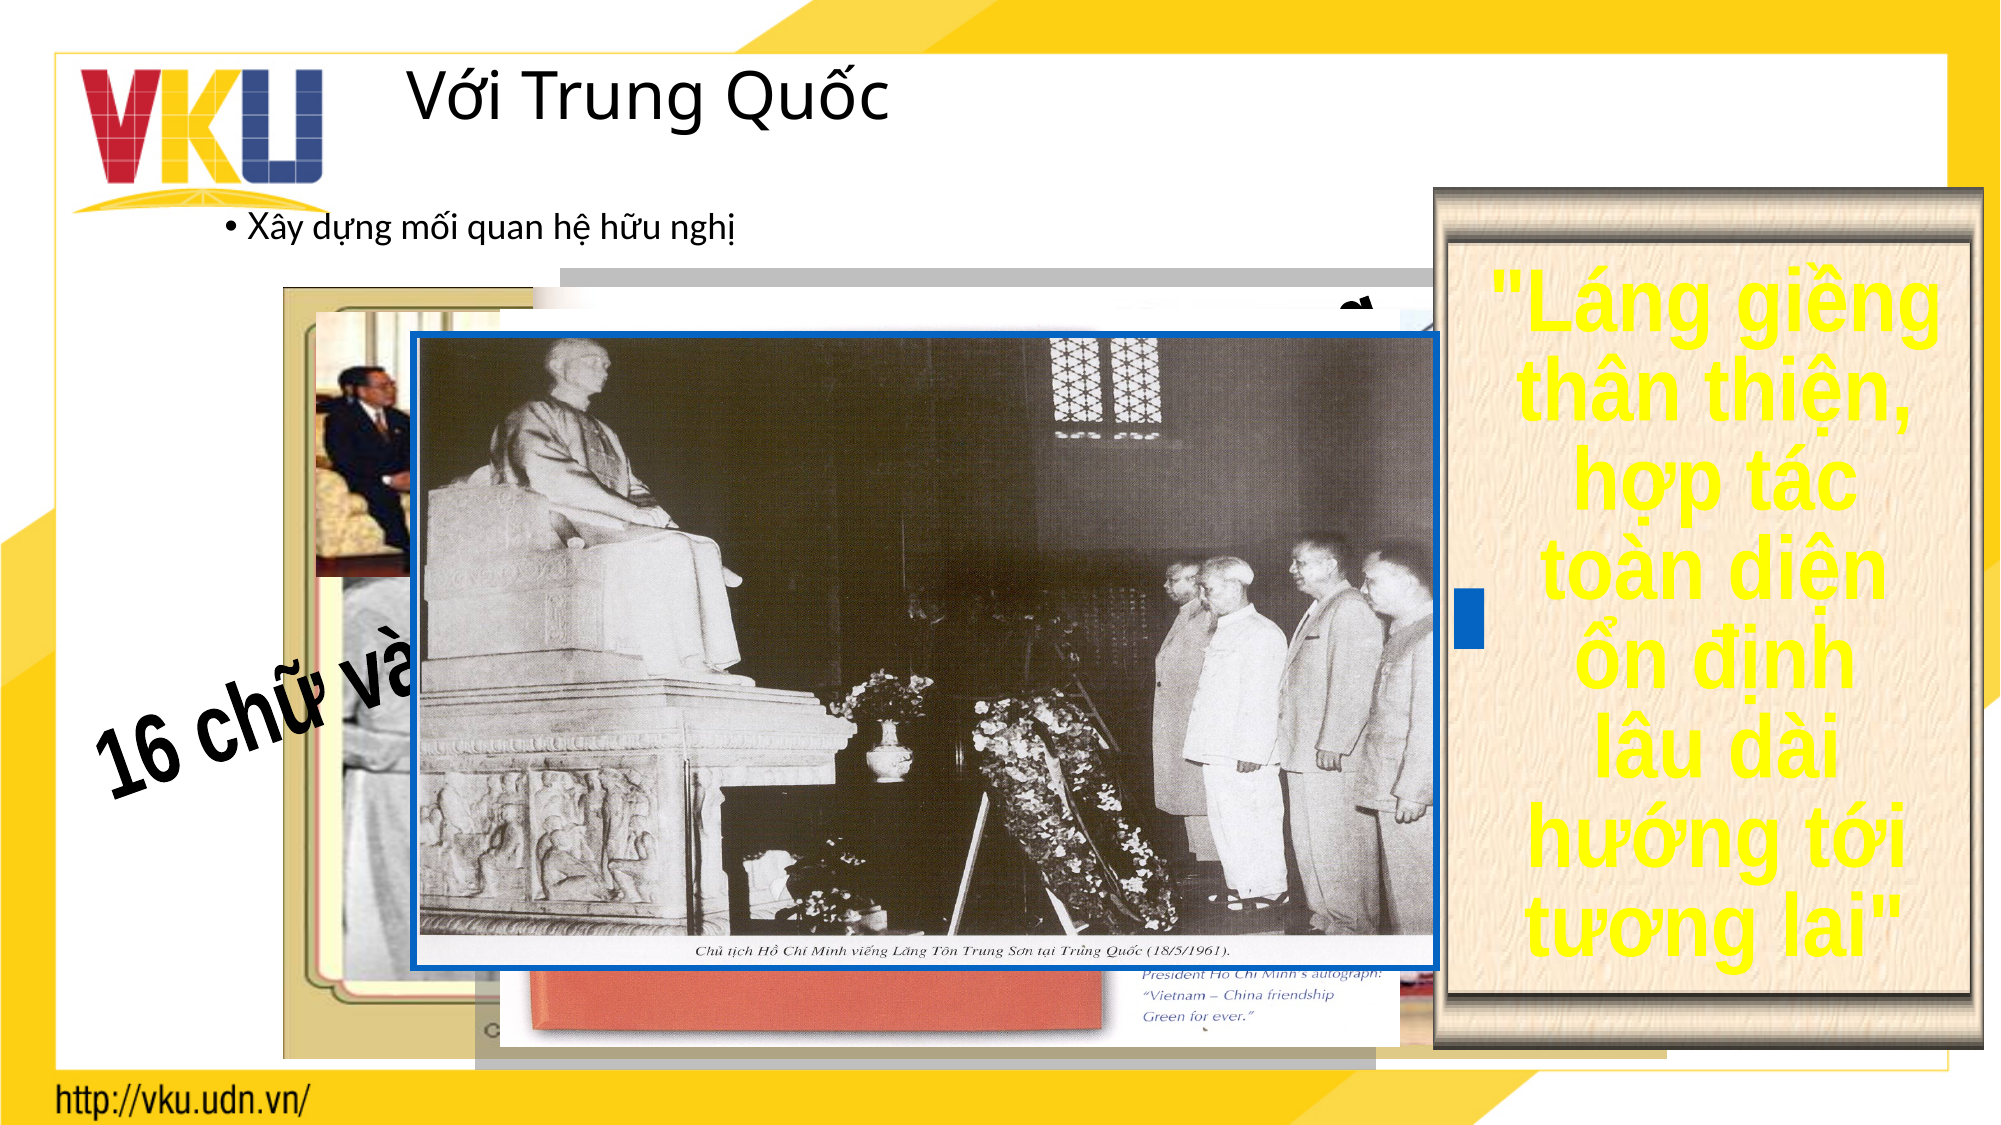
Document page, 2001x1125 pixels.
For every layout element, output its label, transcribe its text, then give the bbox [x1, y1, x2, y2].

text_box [1433, 187, 1984, 1050]
list Xây dựng mối quan hệ hữu nghị [116, 200, 1400, 1038]
title Với Trung Quốc [391, 54, 1559, 142]
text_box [1400, 966, 1433, 1046]
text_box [316, 312, 499, 1046]
picture [0, 0, 2001, 1125]
